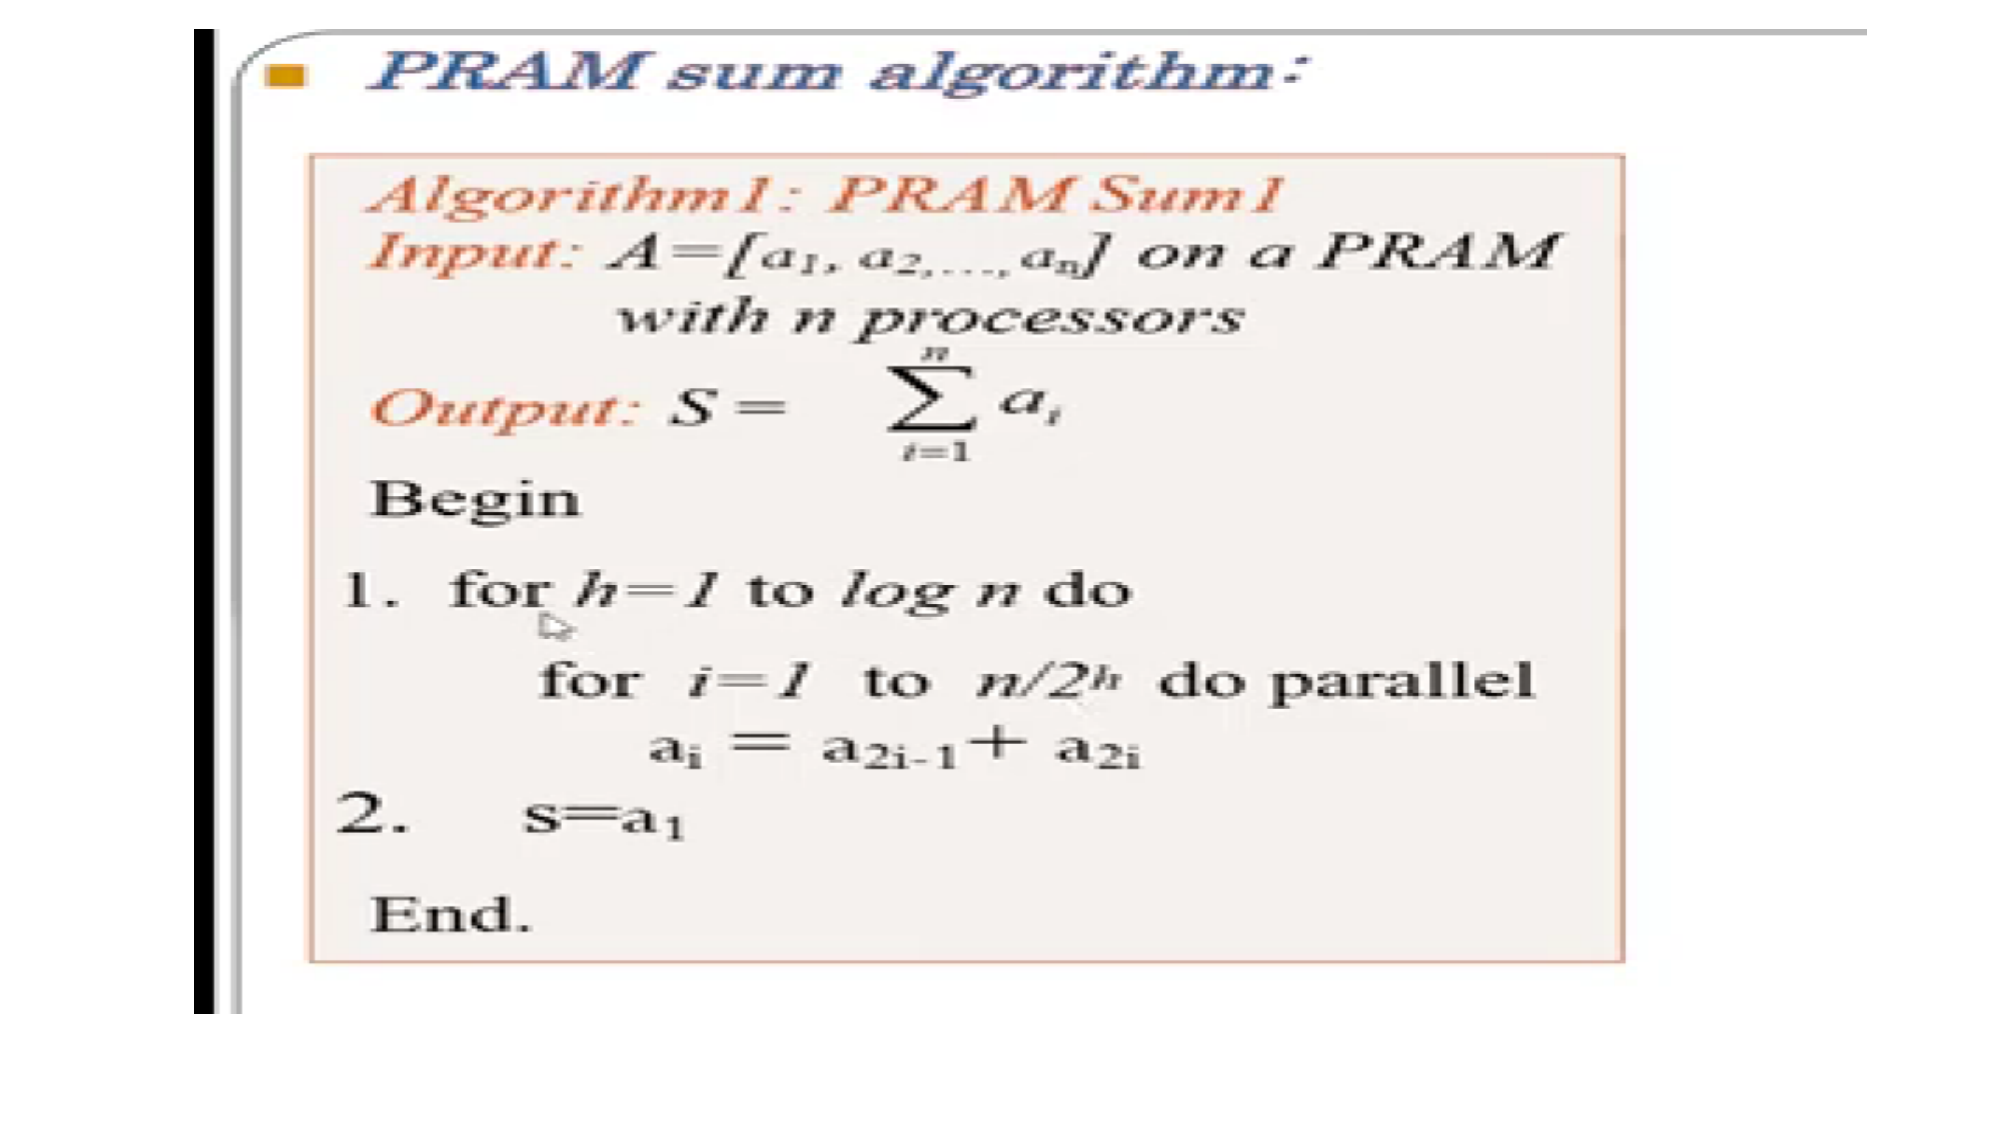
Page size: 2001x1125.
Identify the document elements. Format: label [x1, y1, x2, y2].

list [194, 29, 1867, 1014]
